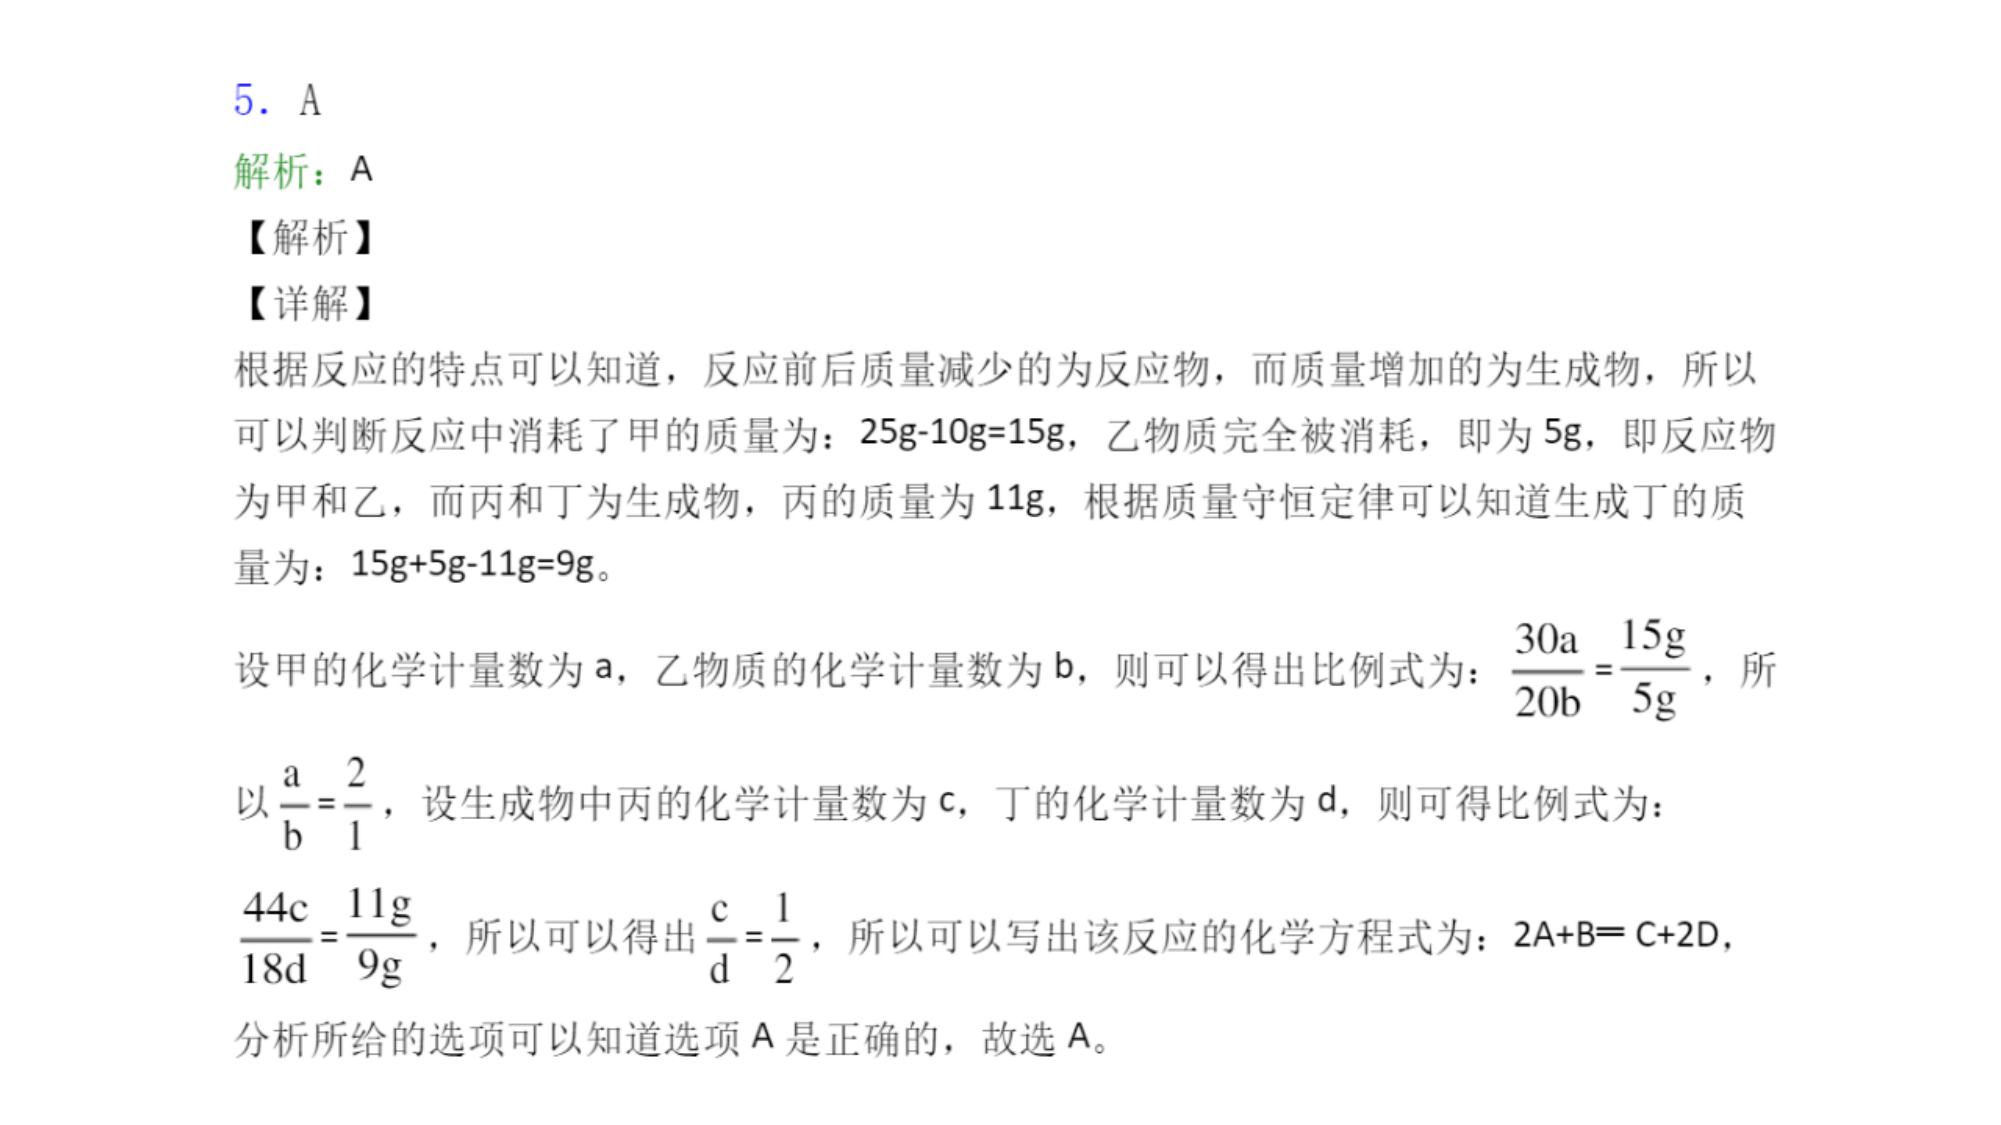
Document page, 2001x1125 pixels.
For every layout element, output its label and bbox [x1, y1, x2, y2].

picture [179, 62, 1821, 1063]
